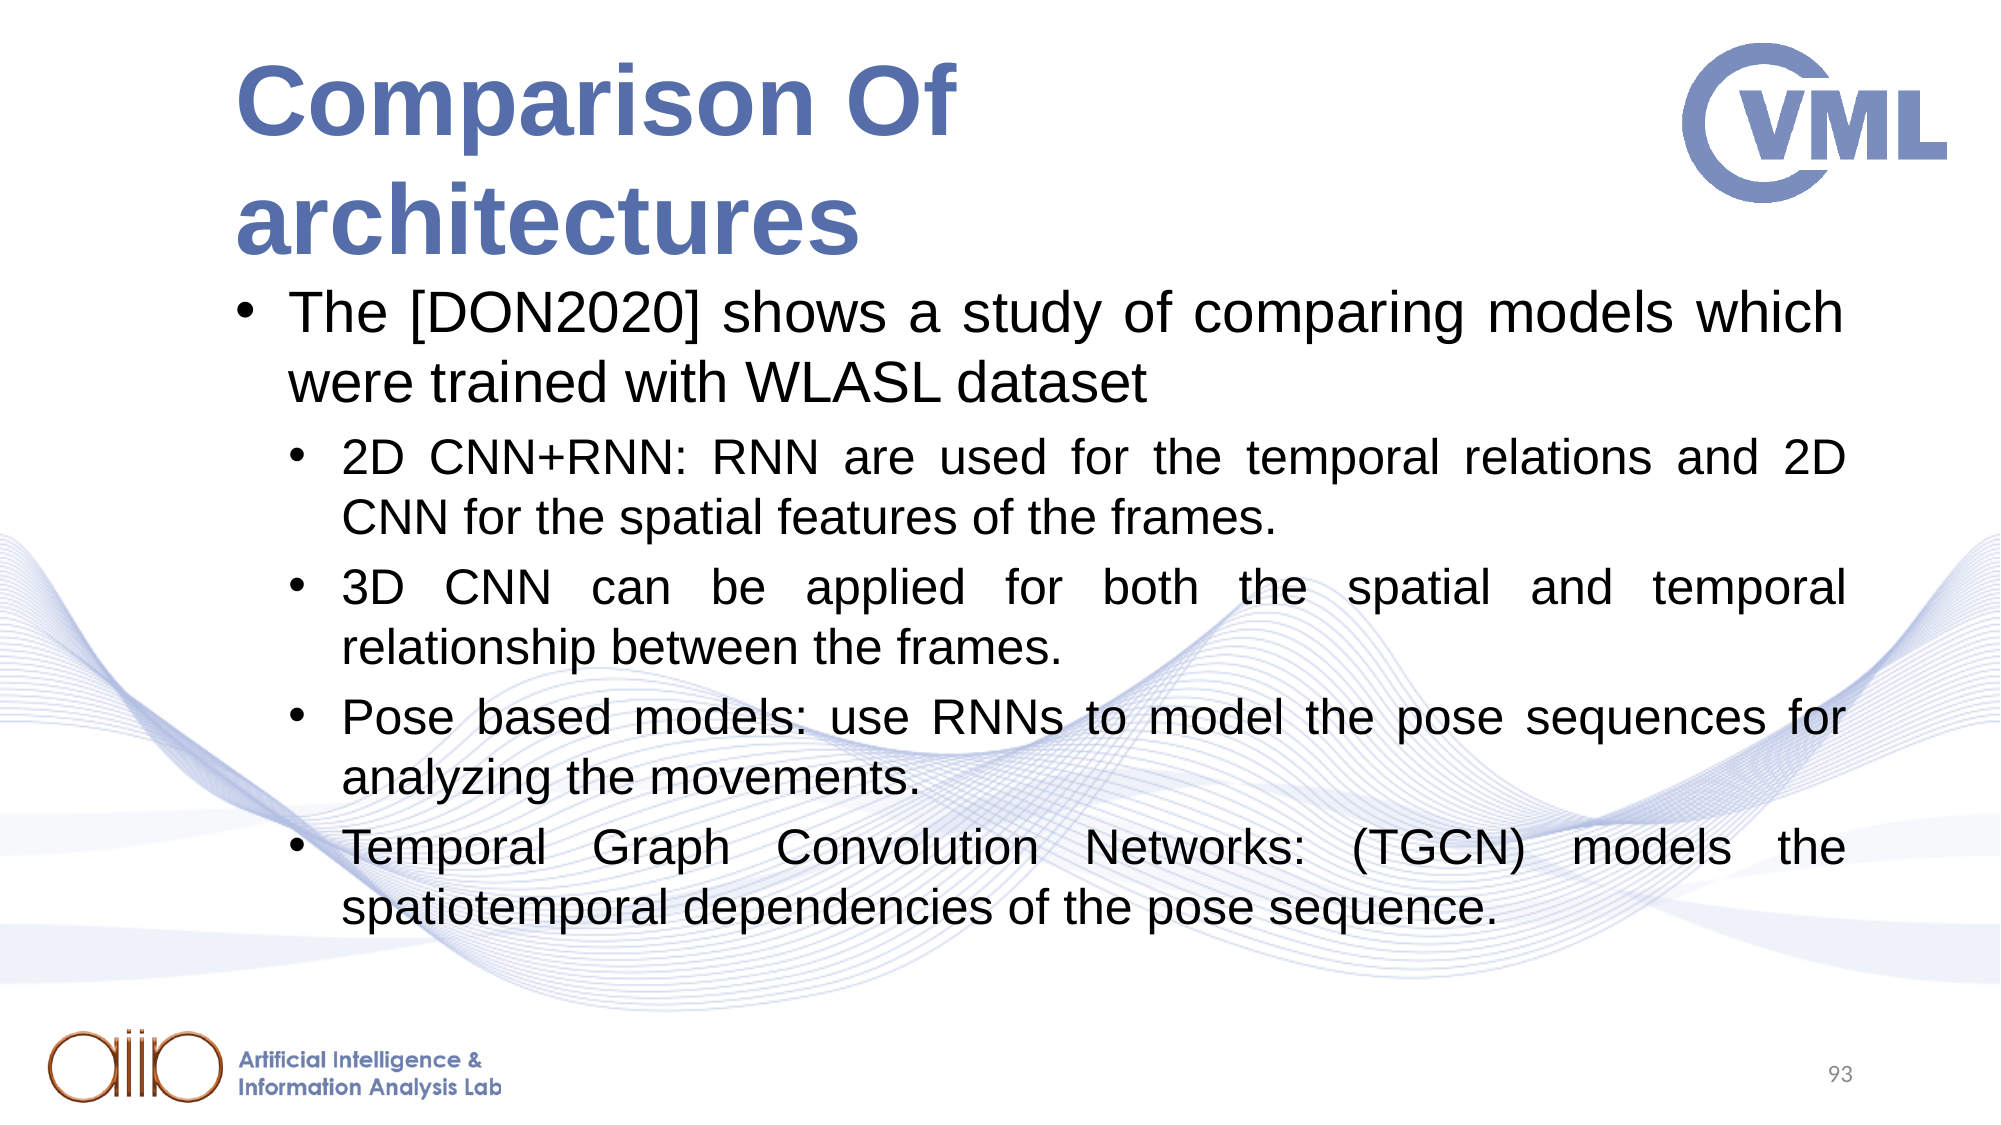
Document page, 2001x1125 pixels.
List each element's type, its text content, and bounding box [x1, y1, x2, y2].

list The [DON2020] shows a study of comparing models which were trained with WLASL dataset 2D CNN+RNN: RNN are used for the temporal relations and 2D CNN for the spatial features of the frames. 3D CNN can be applied for both the spatial and temporal relationship between the frames. Pose based models: use RNNs to model the pose sequences for analyzing the movements. Temporal Graph Convolution Networks: (TGCN) models the spatiotemporal dependencies of the pose sequence. [220, 267, 1863, 1024]
slide_number 93 [1401, 1042, 1869, 1103]
picture [1647, 19, 1993, 226]
picture [43, 1023, 501, 1106]
title Comparison Of architectures [220, 66, 1455, 244]
